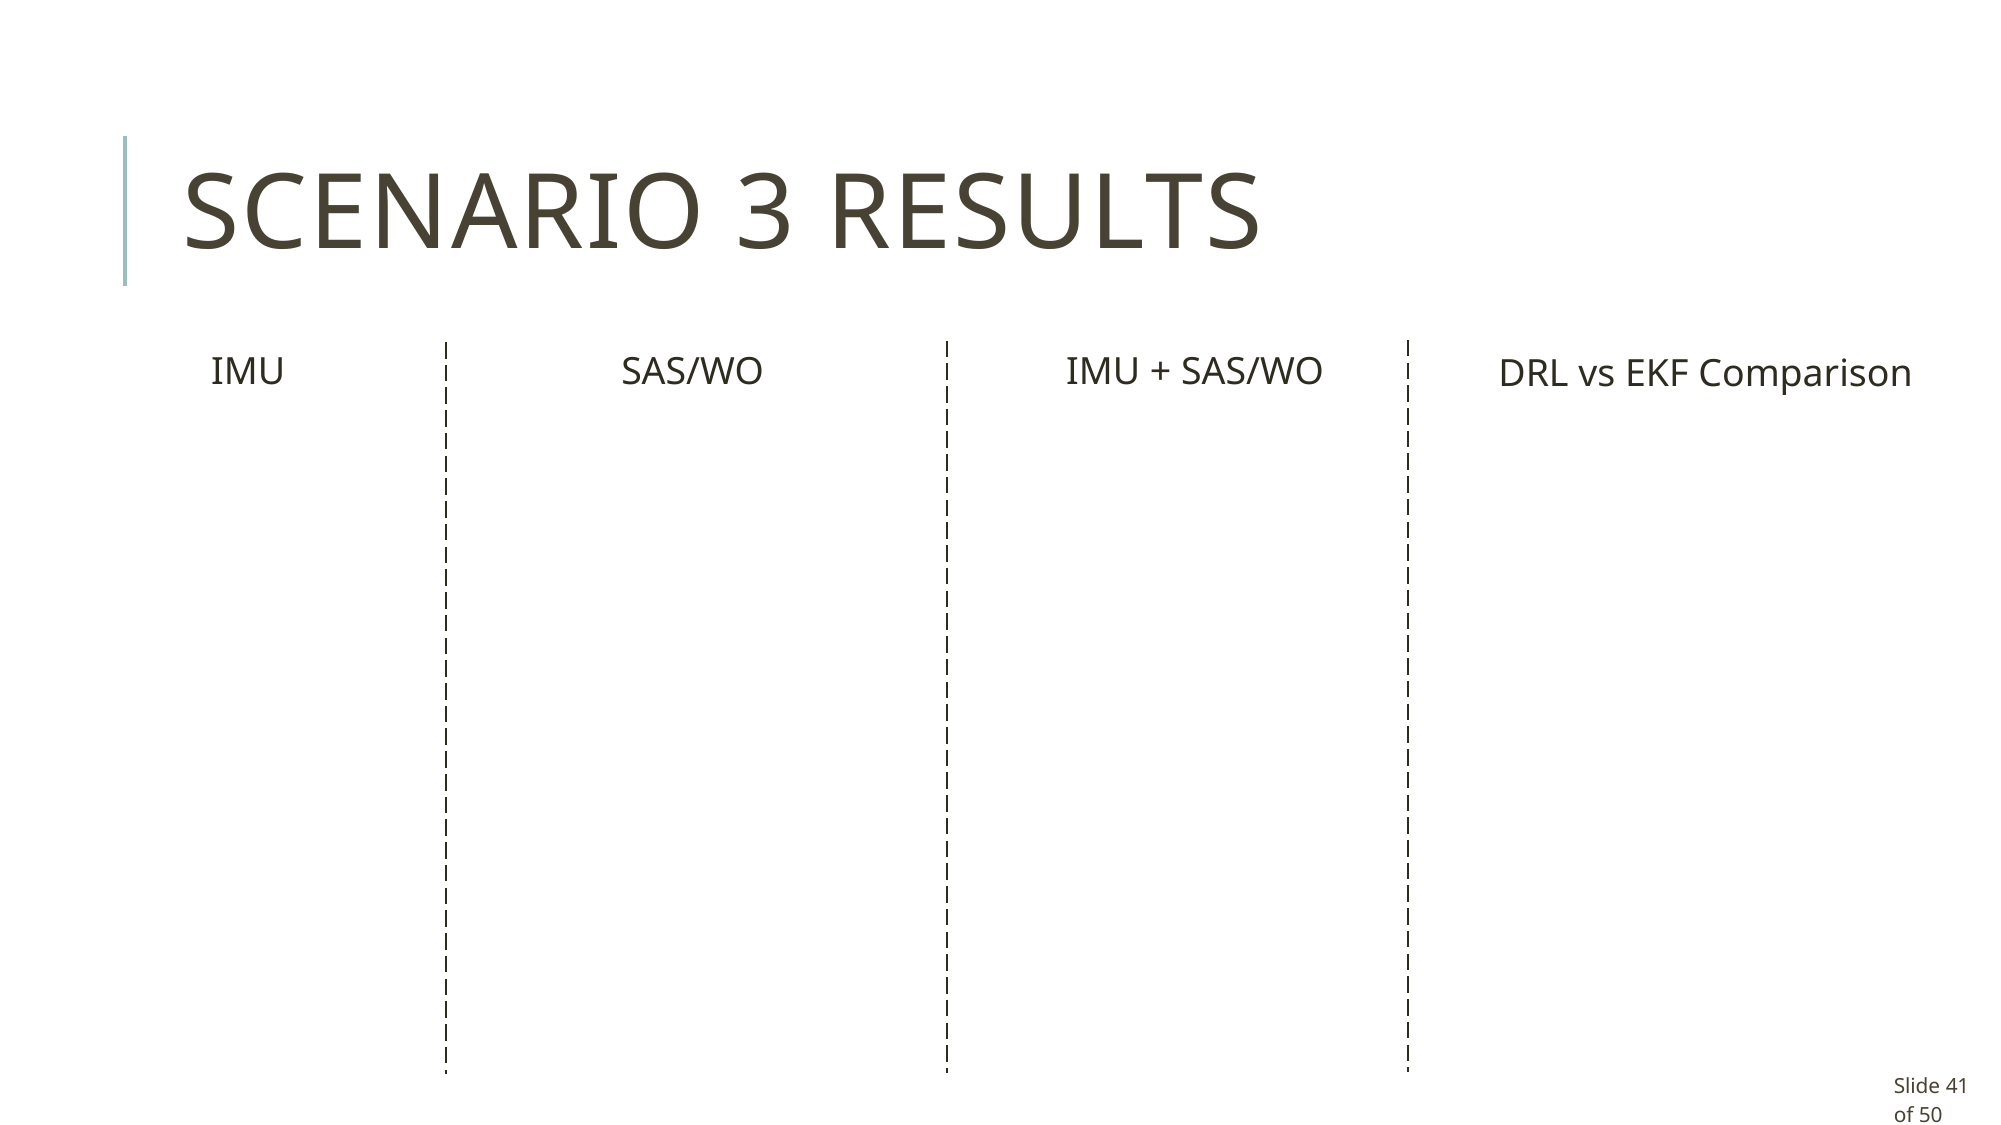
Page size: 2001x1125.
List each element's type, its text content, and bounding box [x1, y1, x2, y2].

text_box IMU [196, 339, 301, 400]
slide_number Slide 41 of 50 [1878, 1077, 2000, 1122]
text_box DRL vs EKF Comparison [1483, 341, 1928, 402]
text_box IMU + SAS/WO [1051, 339, 1339, 400]
title scenario 3 results [168, 96, 1763, 342]
text_box SAS/WO [606, 339, 779, 400]
